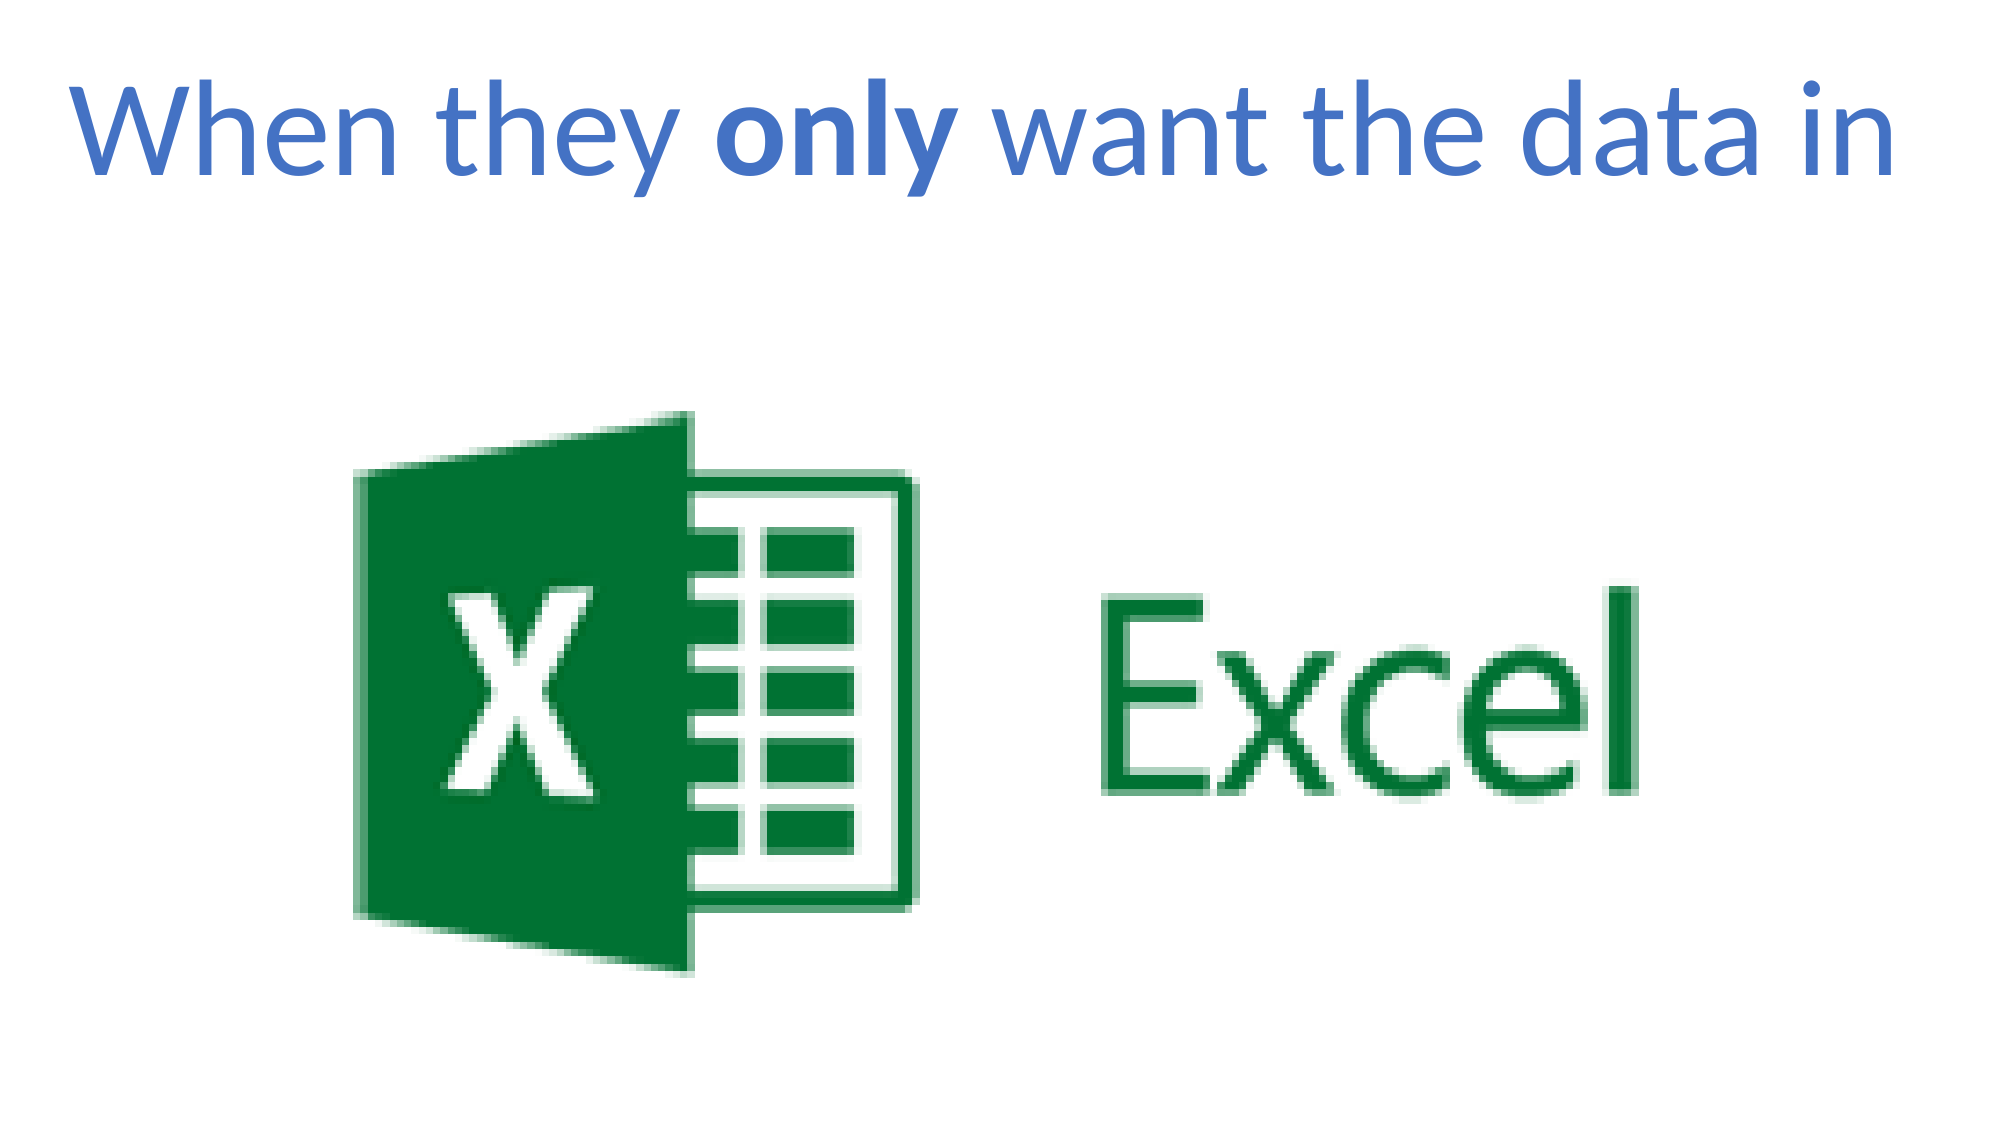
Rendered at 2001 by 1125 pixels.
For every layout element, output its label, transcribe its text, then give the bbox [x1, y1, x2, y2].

text_box When they only want the data in [0, 30, 2000, 211]
picture [223, 288, 1777, 1124]
